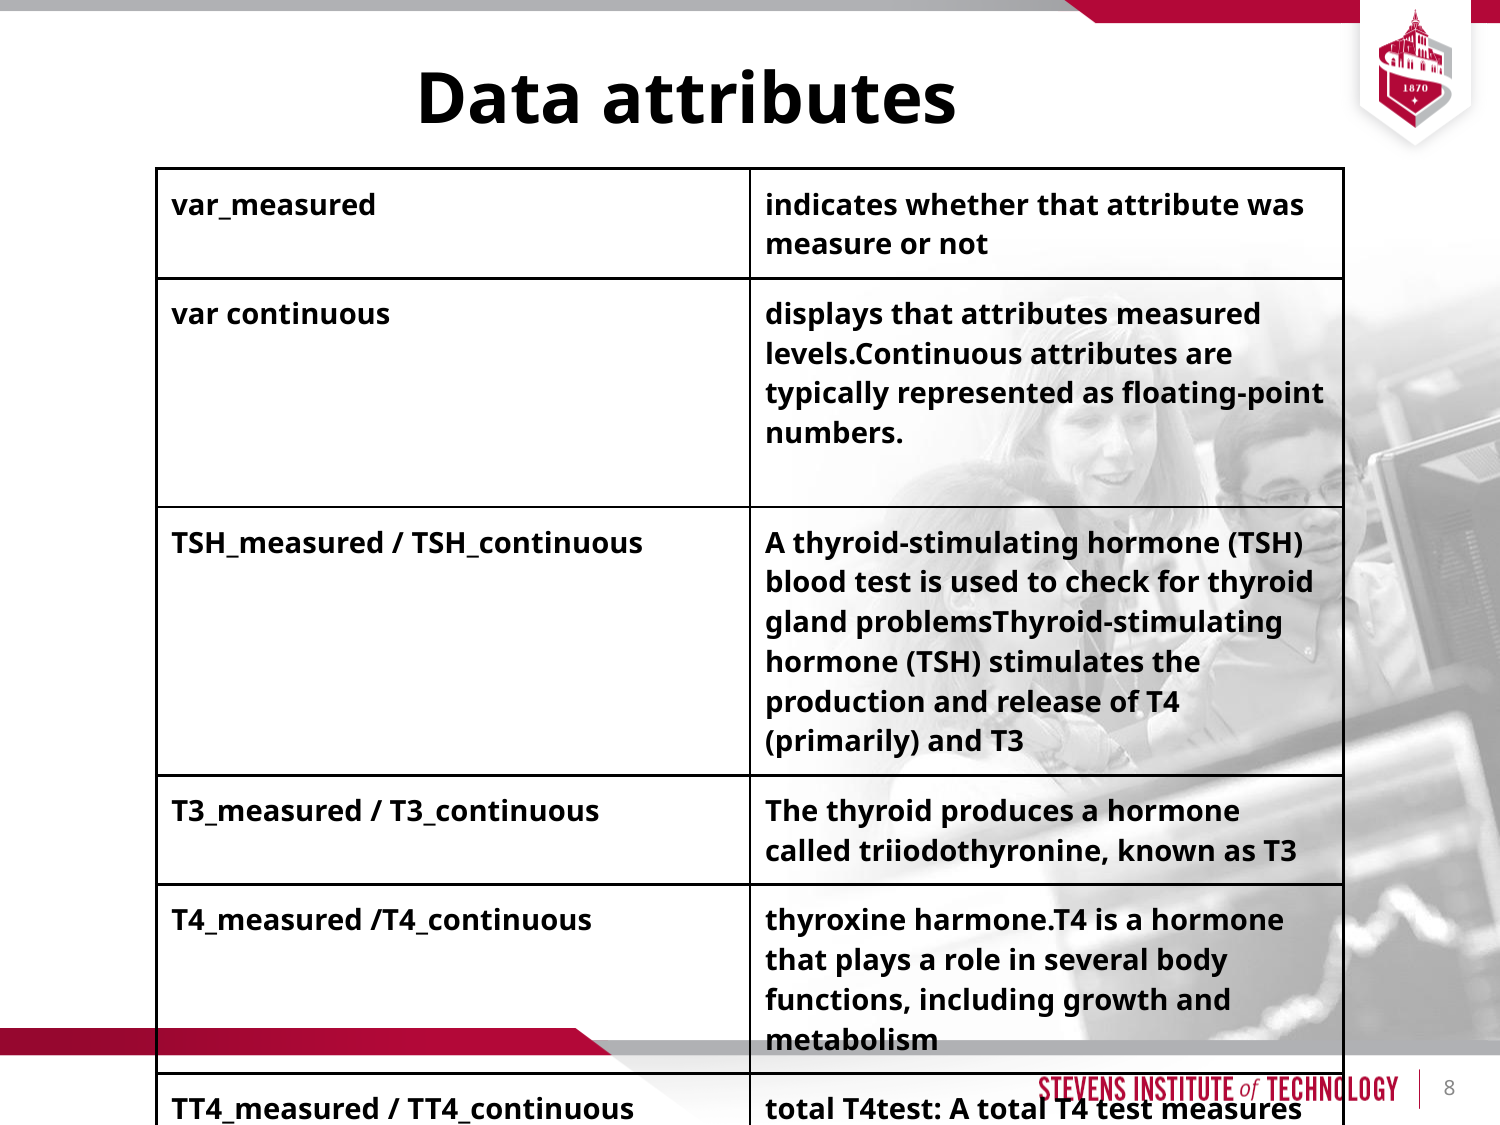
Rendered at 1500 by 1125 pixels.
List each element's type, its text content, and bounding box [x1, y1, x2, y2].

table_cell displays that attributes measured levels.Continuous attributes are typically represented as floating-point numbers. [751, 280, 1342, 506]
table_cell A thyroid-stimulating hormone (TSH) blood test is used to check for thyroid gland problemsThyroid-stimulating hormone (TSH) stimulates the production and release of T4 (primarily) and T3 [751, 508, 1342, 774]
slide_number 8 [1428, 1071, 1490, 1108]
table_cell TSH_measured / TSH_continuous [158, 508, 749, 774]
title Data attributes [37, 45, 1338, 149]
table_cell T3_measured / T3_continuous [158, 777, 749, 883]
picture [0, 0, 1500, 1125]
table_cell var continuous [158, 280, 749, 506]
table_header var_measured [158, 170, 749, 277]
table_cell T4_measured /T4_continuous [158, 886, 749, 1072]
table_cell TT4_measured / TT4_continuous [158, 1075, 749, 1125]
table_cell The thyroid produces a hormone called triiodothyronine, known as T3 [751, 777, 1342, 883]
table_header indicates whether that attribute was measure or not [751, 170, 1342, 277]
table_cell thyroxine harmone.T4 is a hormone that plays a role in several body functions, including growth and metabolism [751, 886, 1342, 1072]
table_cell total T4test: A total T4 test measures the T4 that has bonded to protein and the free T4. A free T4 test measures only the free T4 in your blood. [751, 1075, 1342, 1125]
